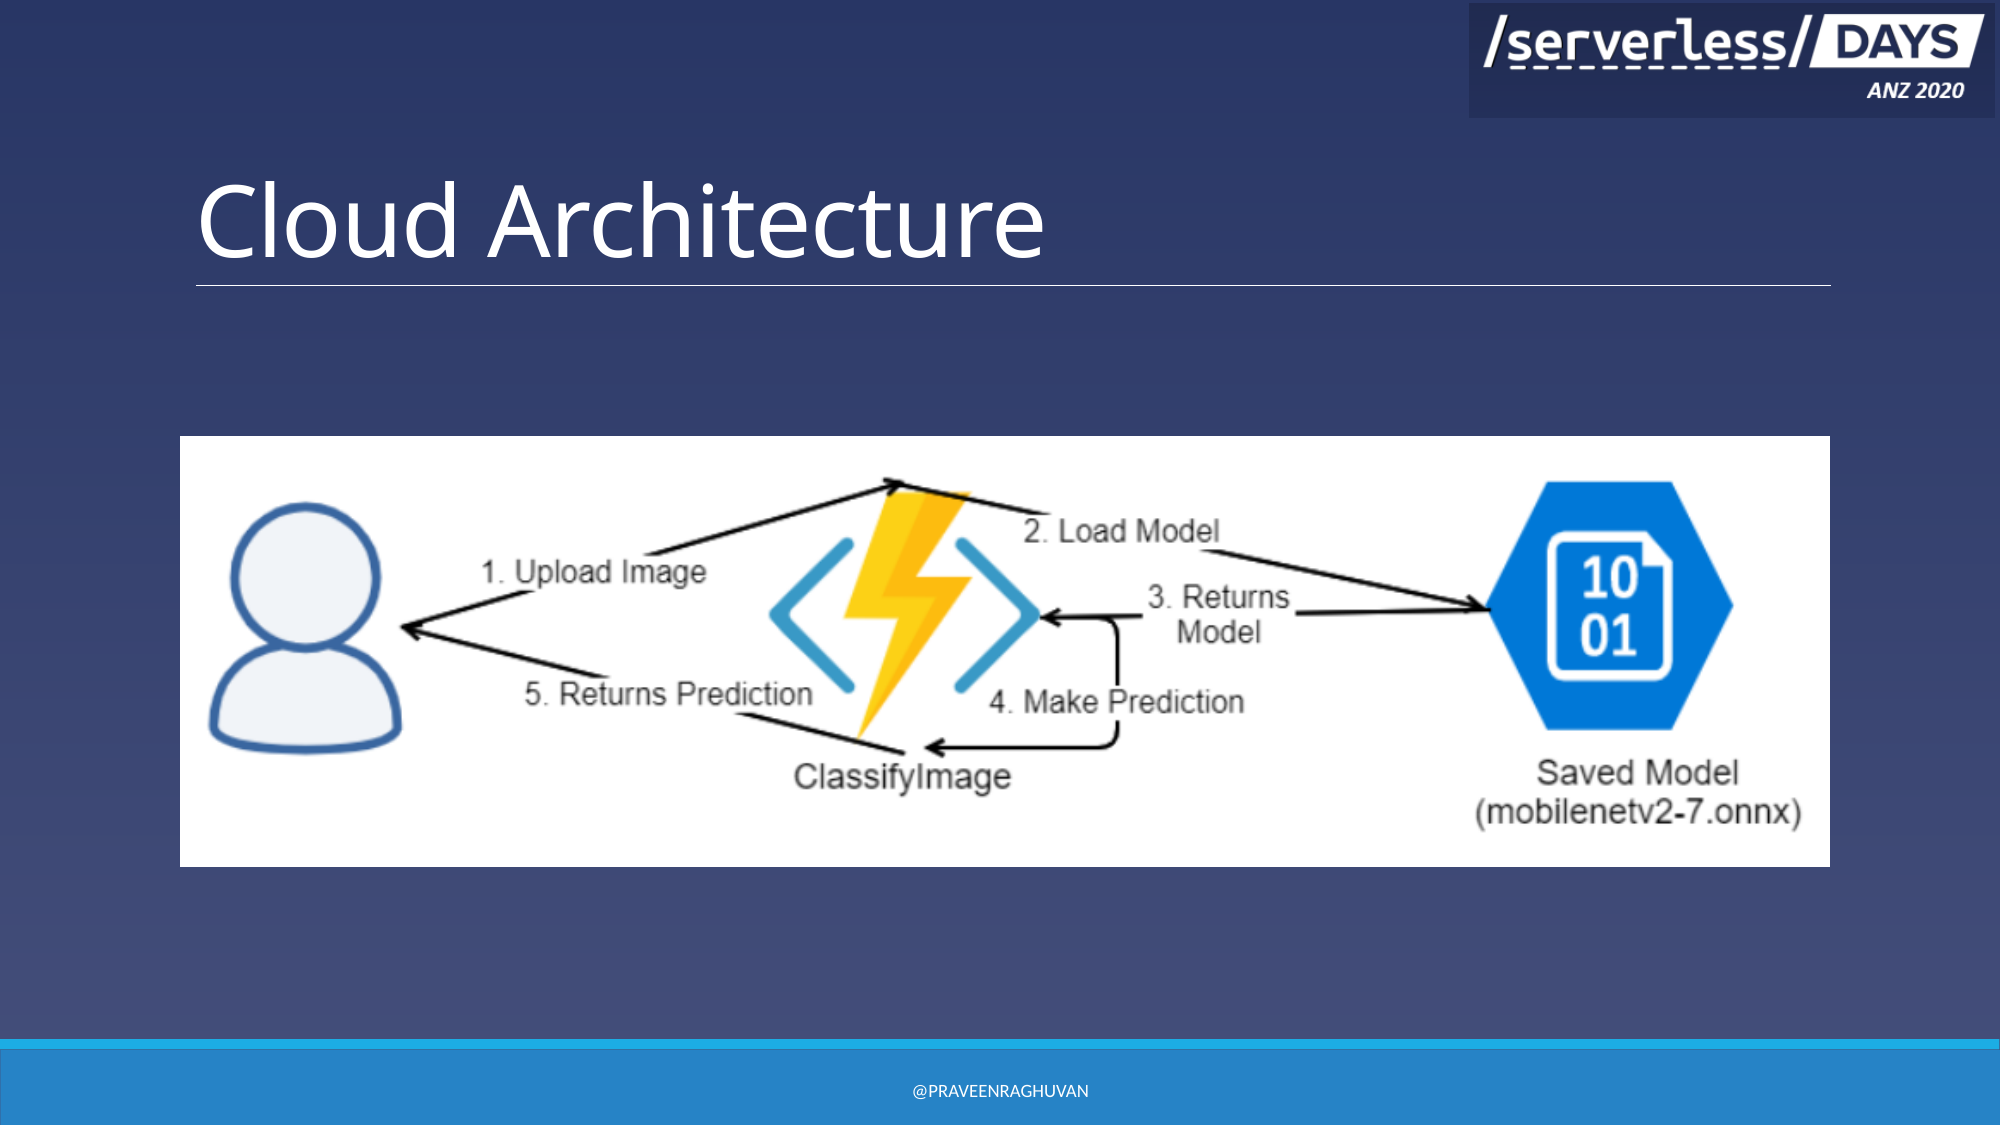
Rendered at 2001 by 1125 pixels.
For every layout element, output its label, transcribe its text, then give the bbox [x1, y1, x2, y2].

footer @praveenraghuvan [604, 1059, 1396, 1120]
picture [1468, 2, 1996, 118]
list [179, 435, 1831, 867]
title Cloud Architecture [180, 47, 1830, 285]
